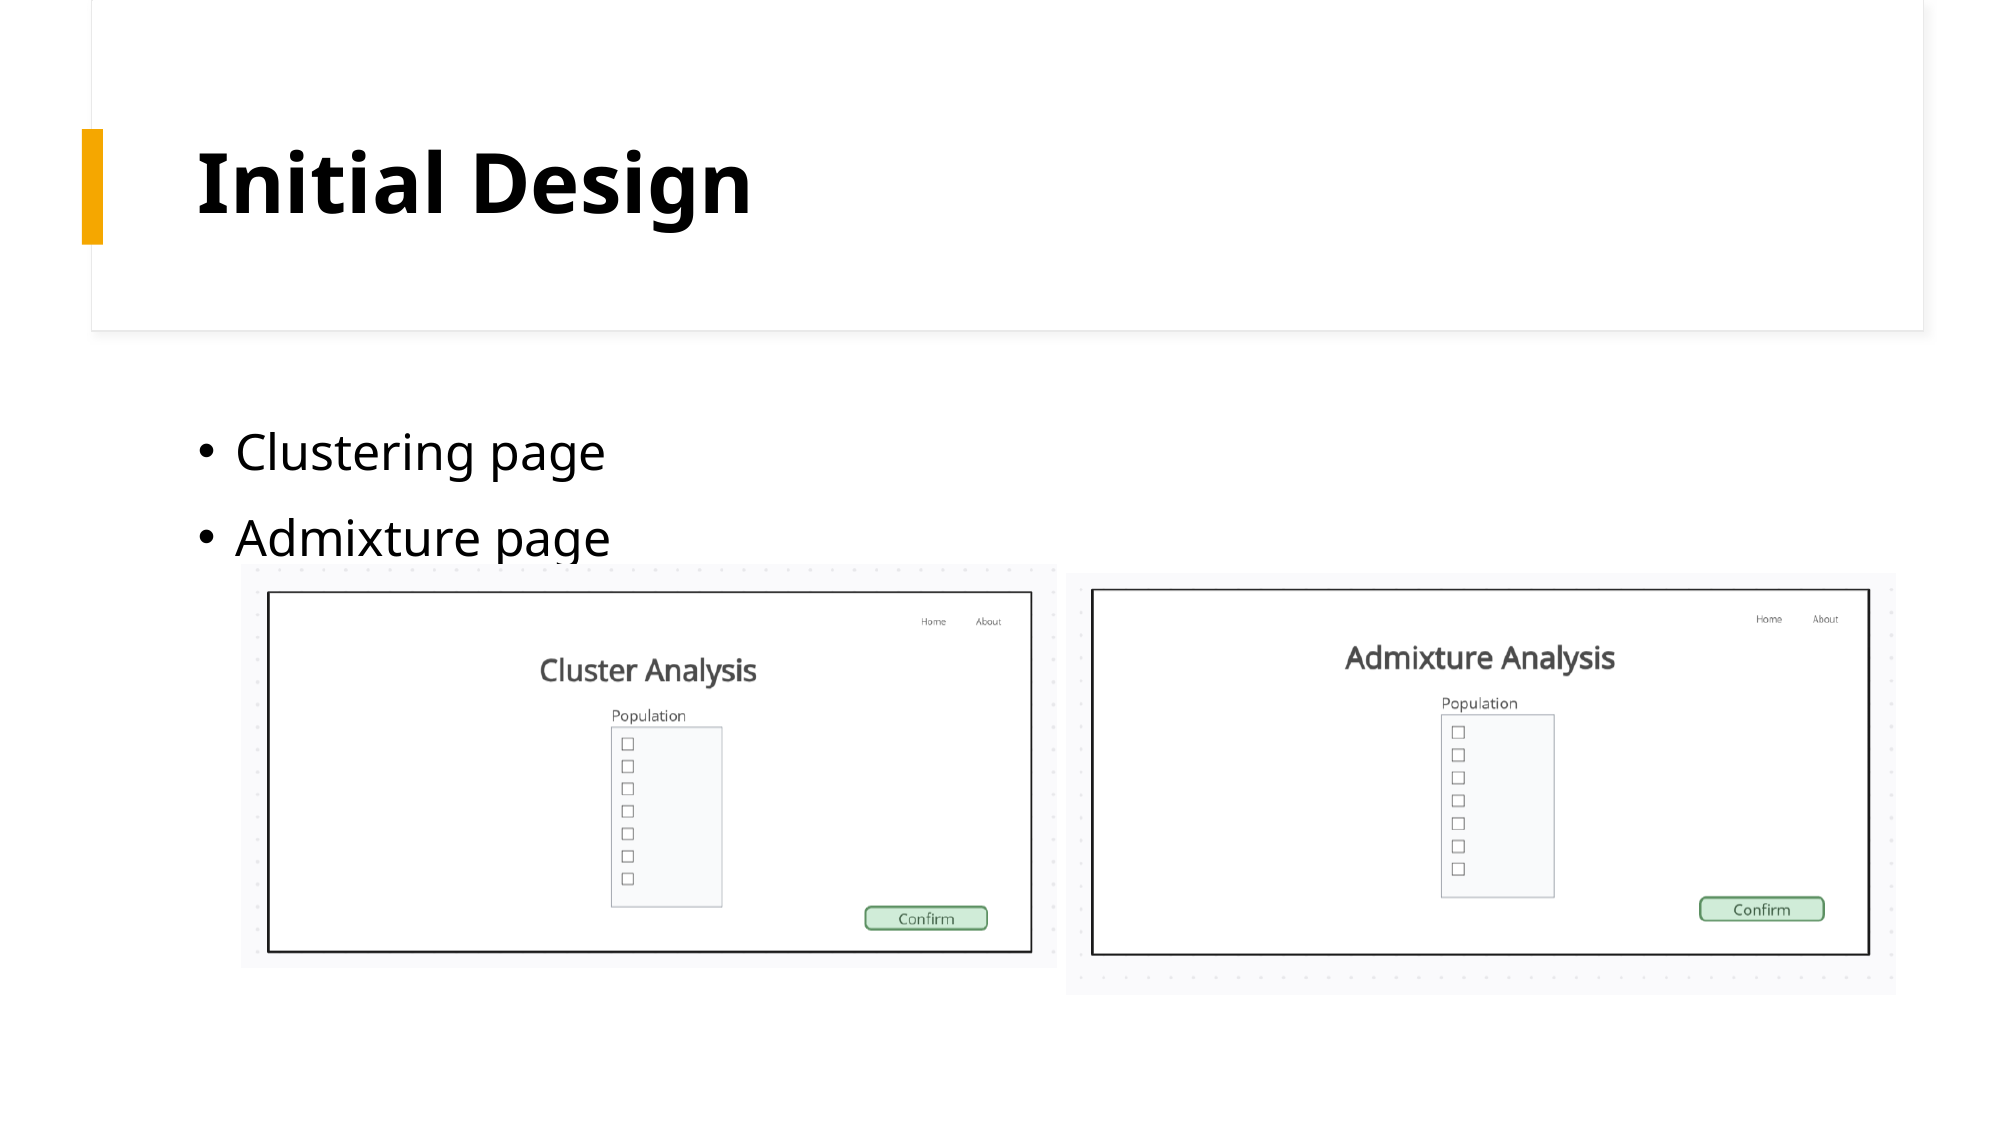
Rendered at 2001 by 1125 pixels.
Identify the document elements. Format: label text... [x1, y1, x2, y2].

title Initial Design [183, 90, 1851, 284]
picture [1066, 573, 1896, 995]
picture [241, 564, 1057, 968]
list Clustering page Admixture page [183, 406, 1851, 1013]
